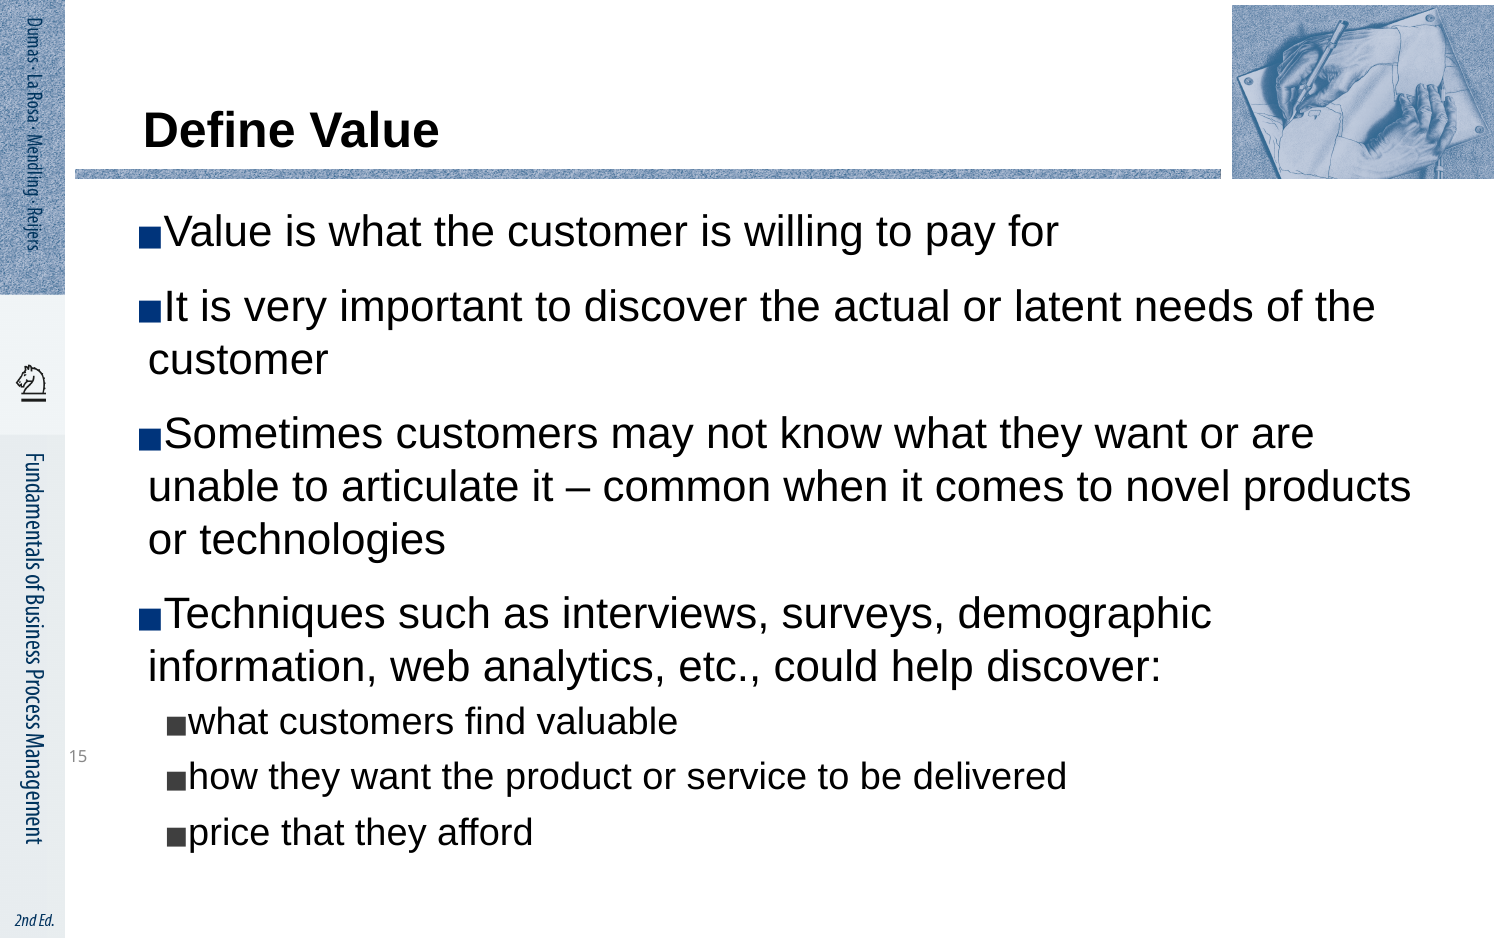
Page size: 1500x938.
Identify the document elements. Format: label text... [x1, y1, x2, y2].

picture [75, 169, 1221, 179]
title Define Value [131, 53, 1369, 164]
picture [1232, 5, 1494, 179]
slide_number 15 [56, 739, 167, 776]
picture [0, 0, 65, 938]
list Value is what the customer is willing to pay for It is very important to discover the actual or latent needs of the customer Sometimes customers may not know what they want or are unable to articulate it – common when it comes to novel products or technologies Techniques such as interviews, surveys, demographic information, web analytics, etc., could help discover: what customers find valuable how they want the product or service to be delivered price that they afford [135, 197, 1430, 860]
